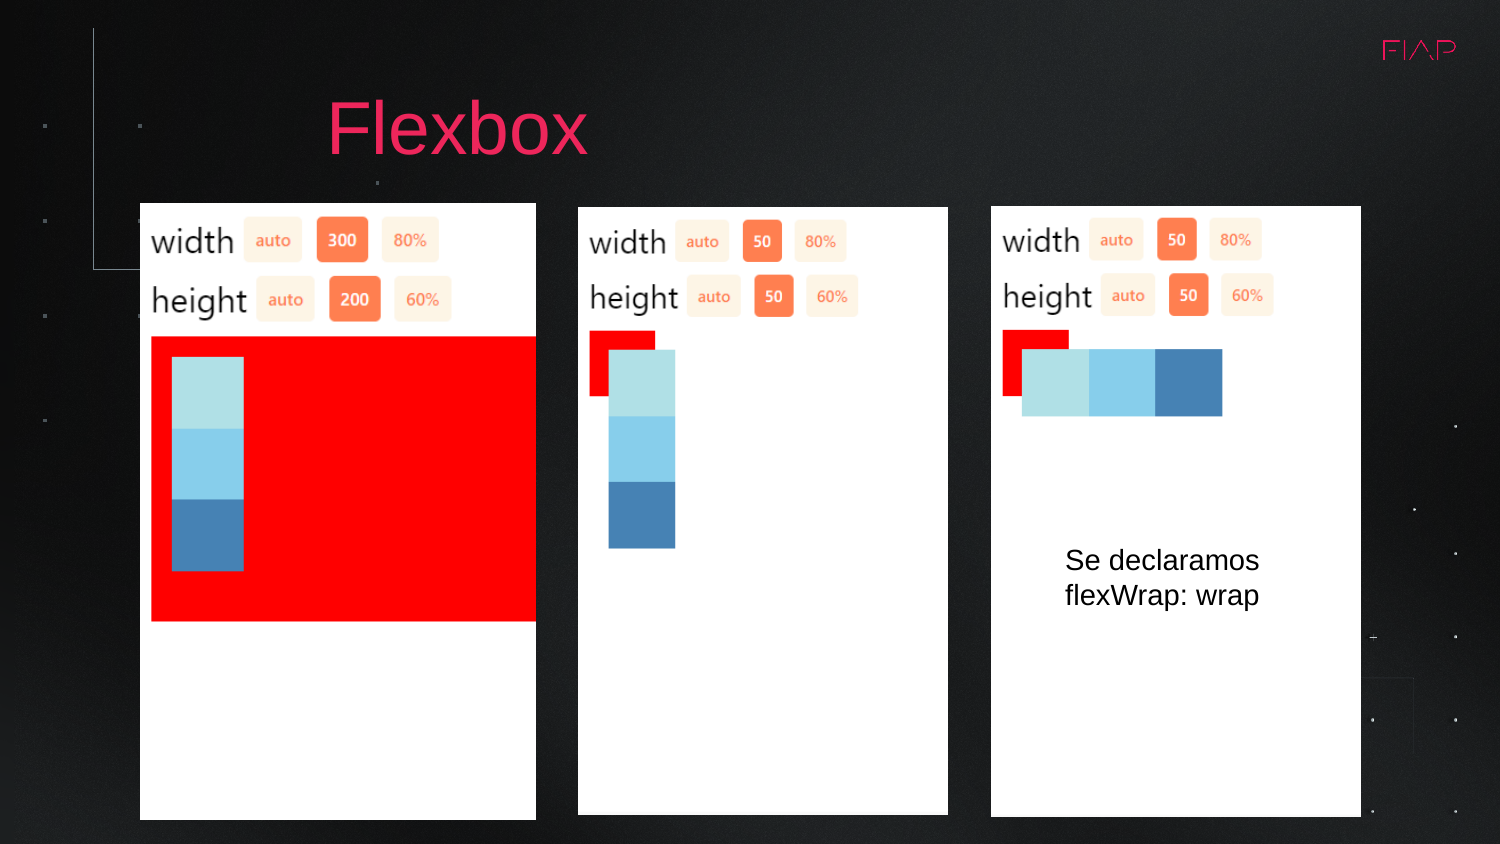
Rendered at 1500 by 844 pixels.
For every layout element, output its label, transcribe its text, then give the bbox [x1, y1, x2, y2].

picture [0, 0, 1500, 844]
text_box Flexbox [383, 72, 1126, 177]
